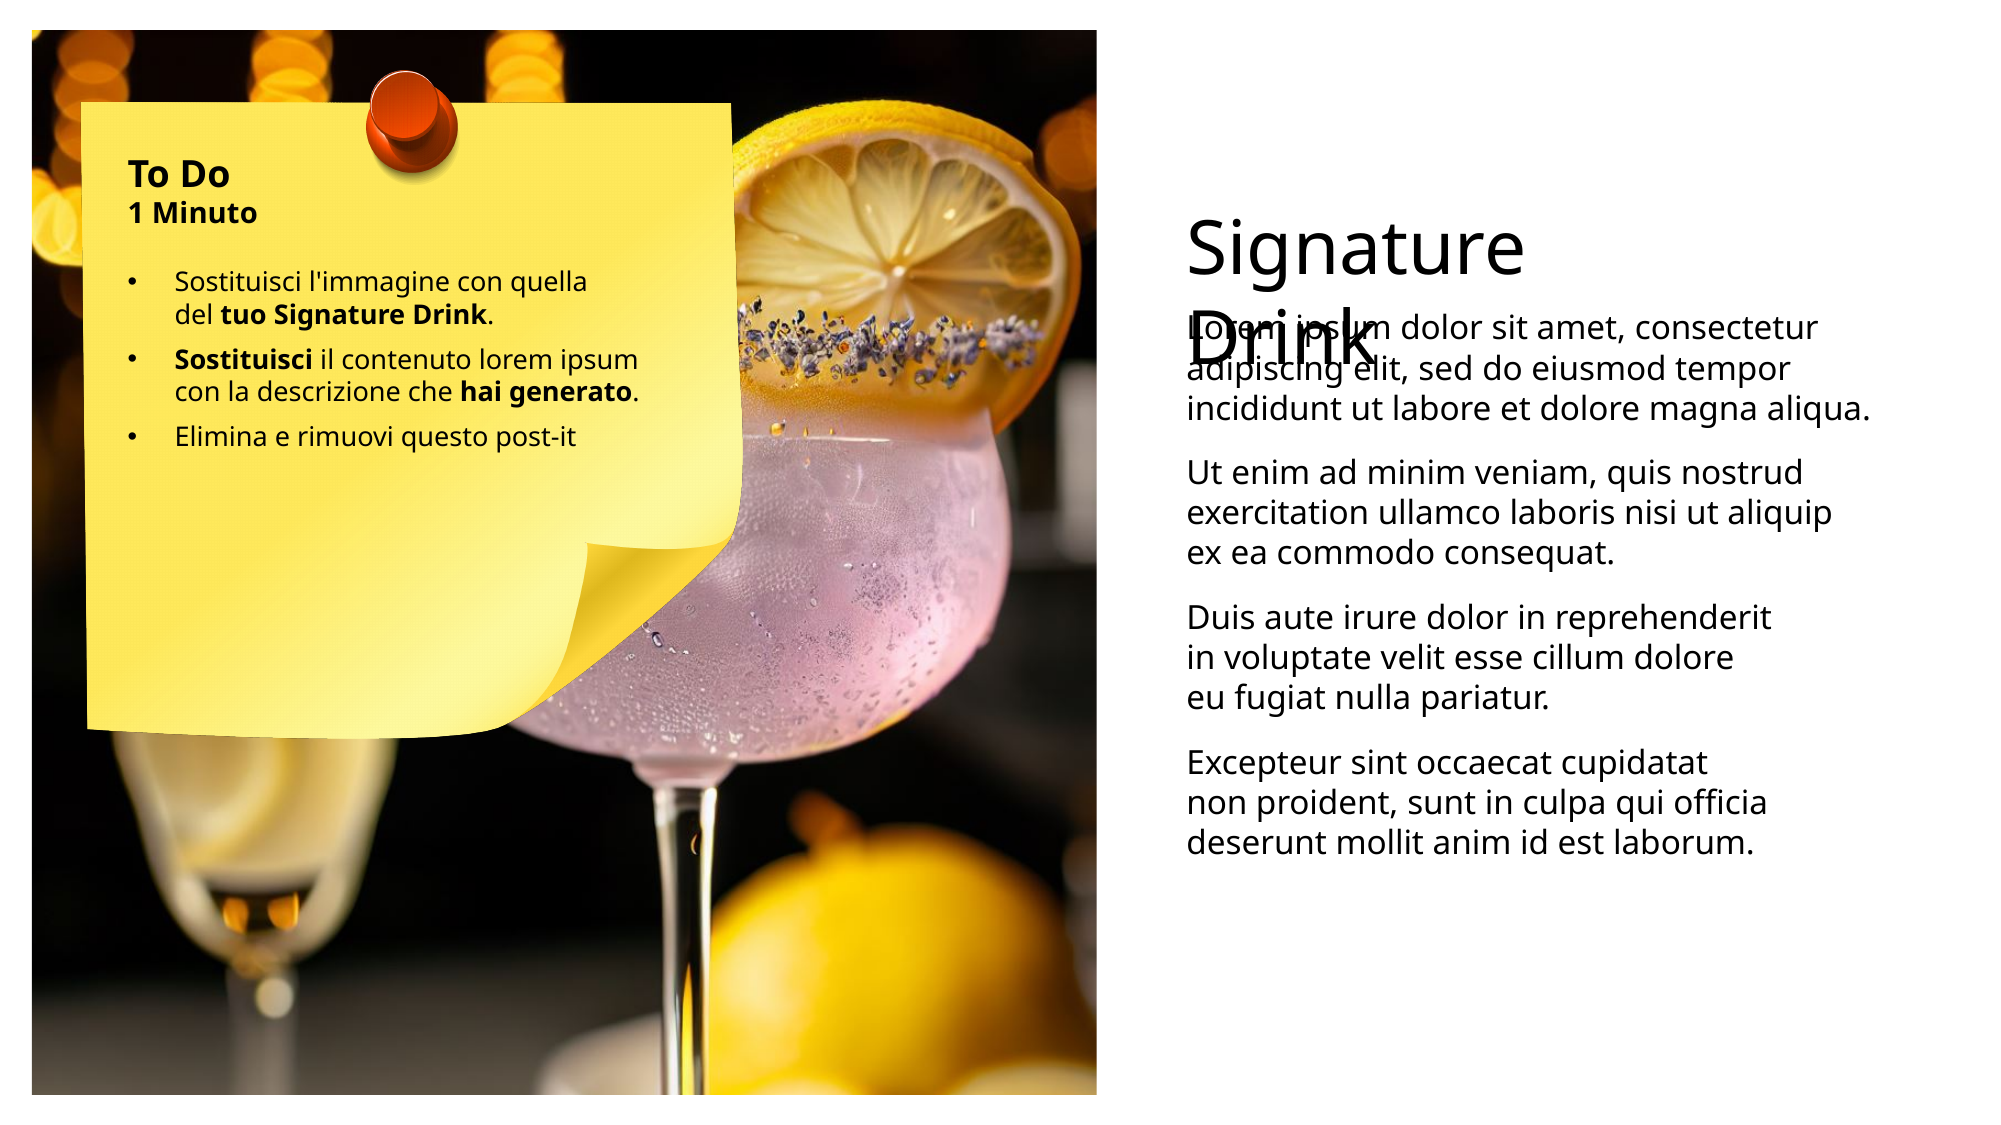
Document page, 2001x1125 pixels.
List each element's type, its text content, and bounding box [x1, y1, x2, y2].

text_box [73, 68, 747, 745]
text_box Signature Drink [1171, 191, 1750, 299]
text_box Lorem ipsum dolor sit amet, consectetur adipiscing elit, sed do eiusmod tempor incididunt ut labore et dolore magna aliqua. Ut enim ad minim veniam, quis nostrud exercitation ullamco laboris nisi ut aliquip ex ea commodo consequat. Duis aute irure dolor in reprehenderit in voluptate velit esse cillum dolore eu fugiat nulla pariatur. Excepteur sint occaecat cupidatat non proident, sunt in culpa qui officia deserunt mollit anim id est laborum. [1171, 299, 1950, 869]
picture [31, 30, 1097, 1095]
